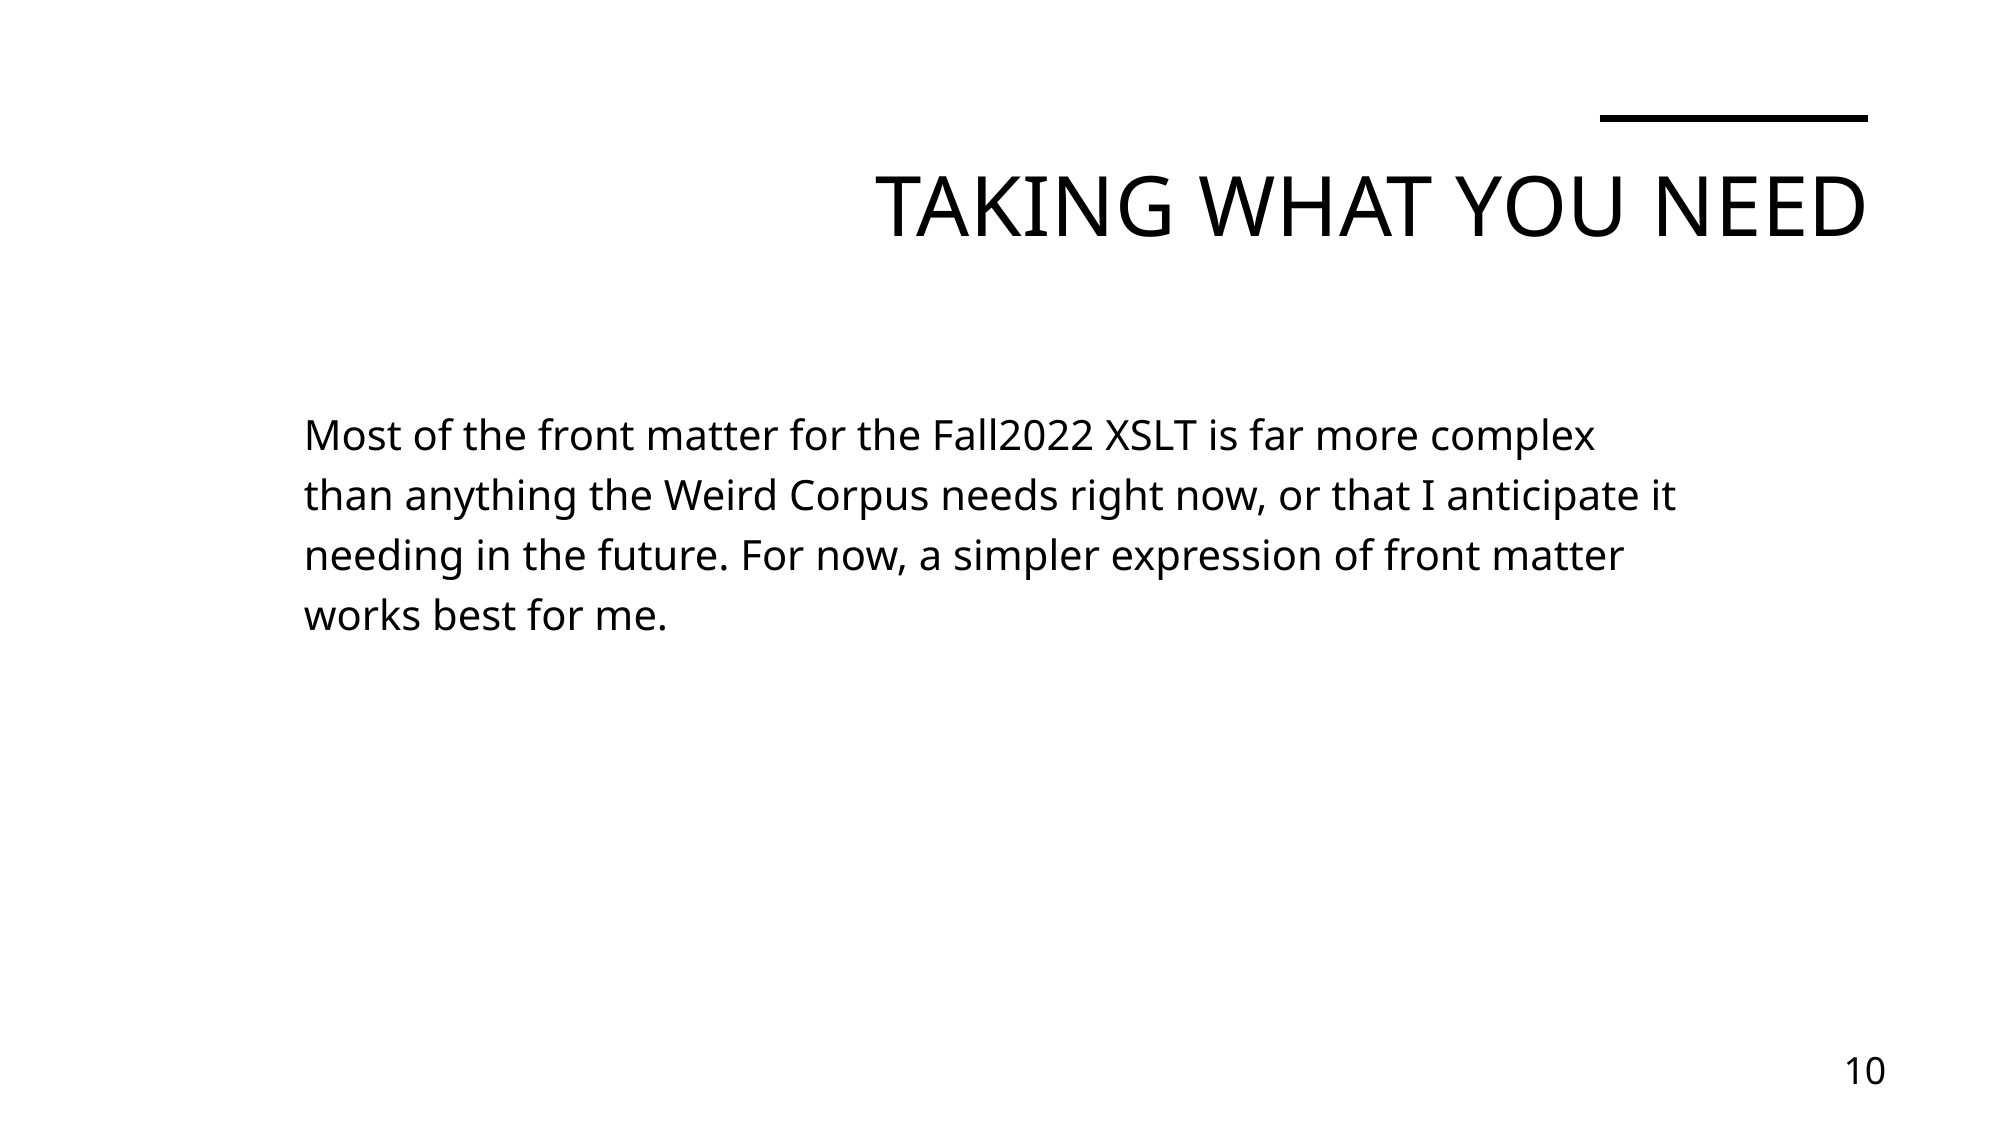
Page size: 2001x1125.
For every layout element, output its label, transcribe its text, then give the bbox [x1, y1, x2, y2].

list Most of the front matter for the Fall2022 XSLT is far more complex than anything the Weird Corpus needs right now, or that I anticipate it needing in the future. For now, a simpler expression of front matter works best for me. [289, 391, 1711, 935]
slide_number 10 [1791, 1042, 1902, 1103]
title Taking What you Need [114, 145, 1886, 319]
